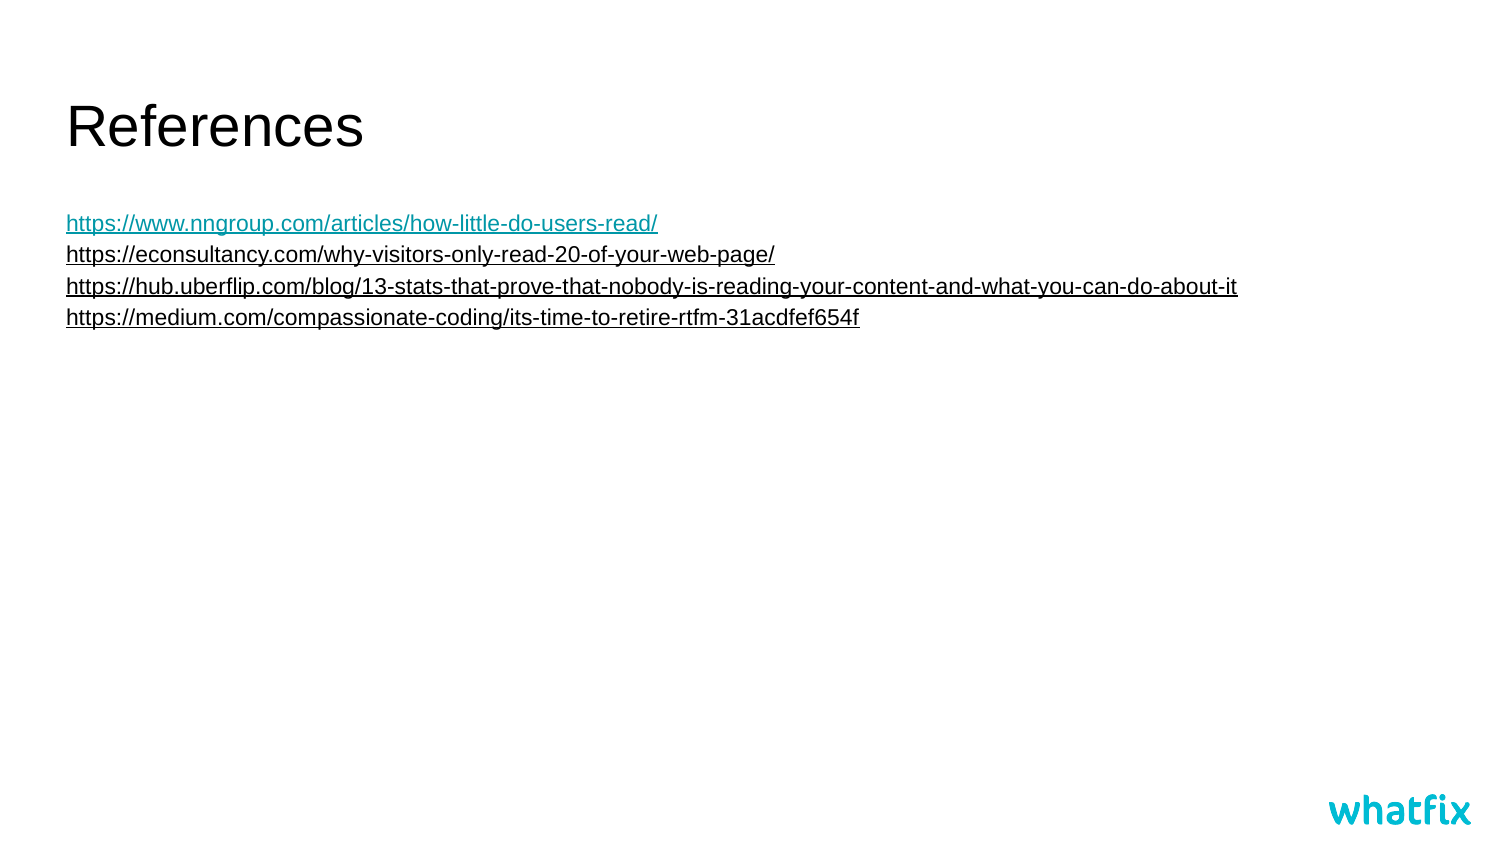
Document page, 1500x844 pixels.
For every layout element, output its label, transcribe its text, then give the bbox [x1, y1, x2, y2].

list https://www.nngroup.com/articles/how-little-do-users-read/ https://econsultancy.com/why-visitors-only-read-20-of-your-web-page/ https://hub.uberflip.com/blog/13-stats-that-prove-that-nobody-is-reading-your-content-and-what-you-can-do-about-it https://medium.com/compassionate-coding/its-time-to-retire-rtfm-31acdfef654f [51, 189, 1449, 750]
picture [1329, 794, 1471, 825]
title References [51, 72, 1449, 167]
